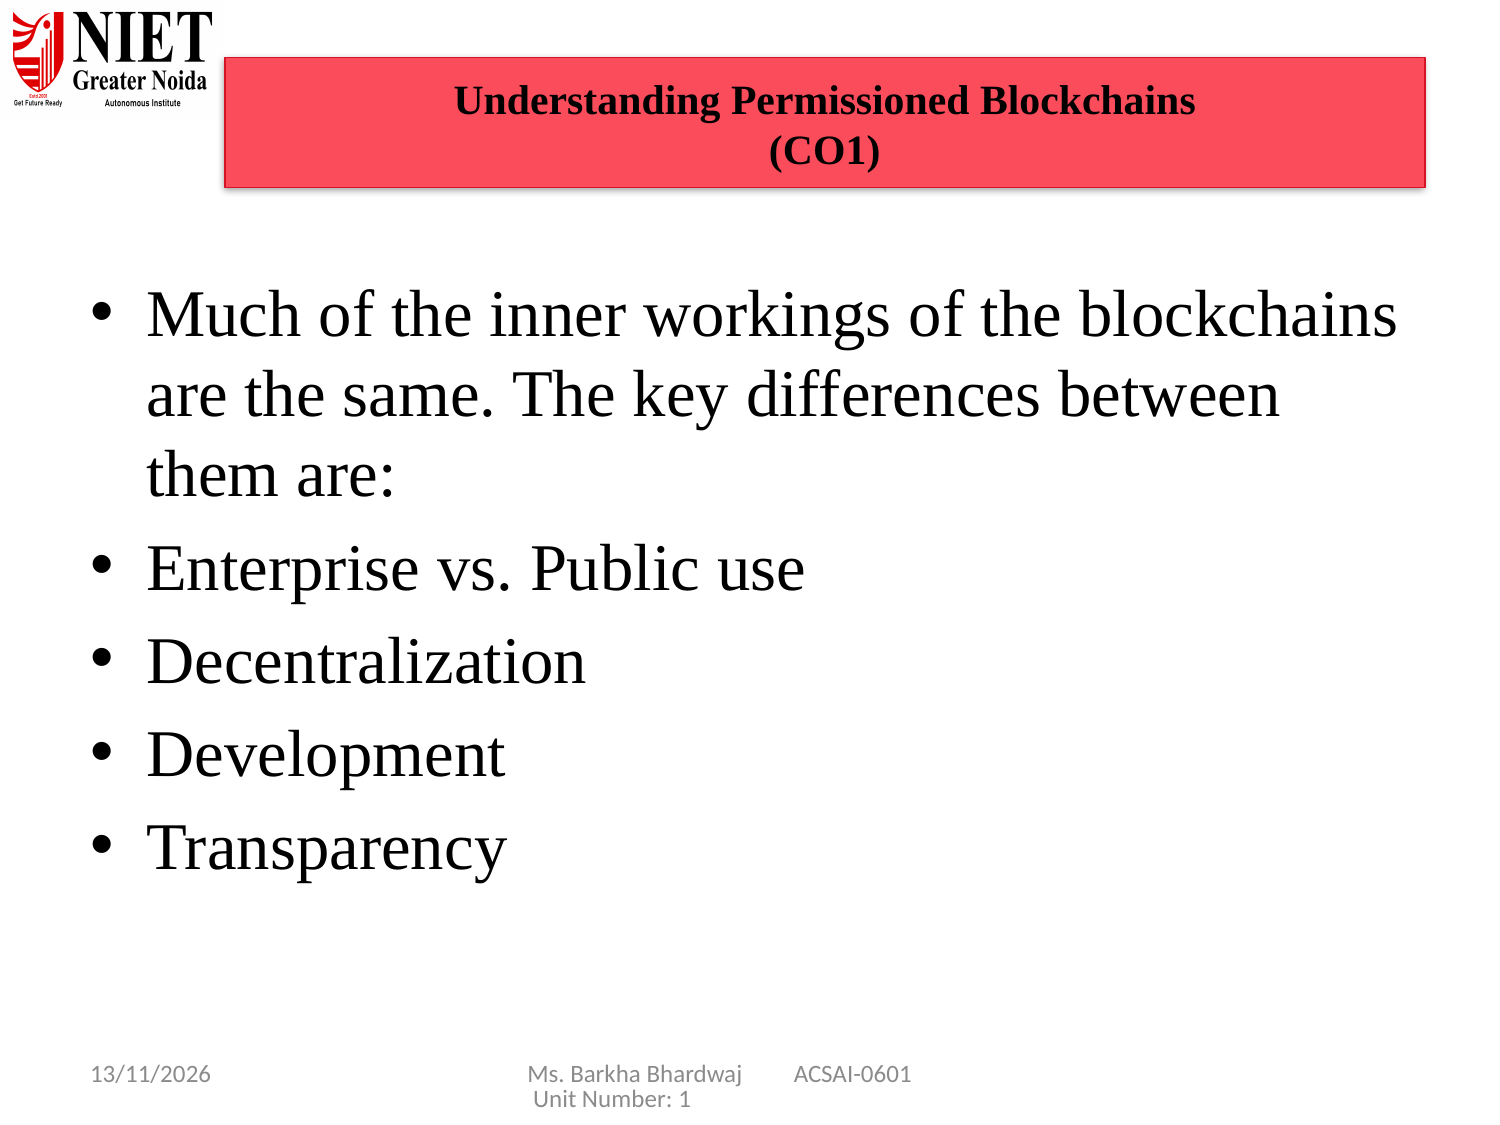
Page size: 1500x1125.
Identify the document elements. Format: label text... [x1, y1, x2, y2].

picture [0, 0, 225, 120]
list Much of the inner workings of the blockchains are the same. The key differences between them are: Enterprise vs. Public use Decentralization Development Transparency [75, 262, 1425, 1005]
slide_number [75, 1042, 425, 1103]
footer Ms. Barkha Bhardwaj ACSAI-0601 Unit Number: 1 [512, 1042, 988, 1103]
title Understanding Permissioned Blockchains (CO1) [224, 57, 1426, 188]
